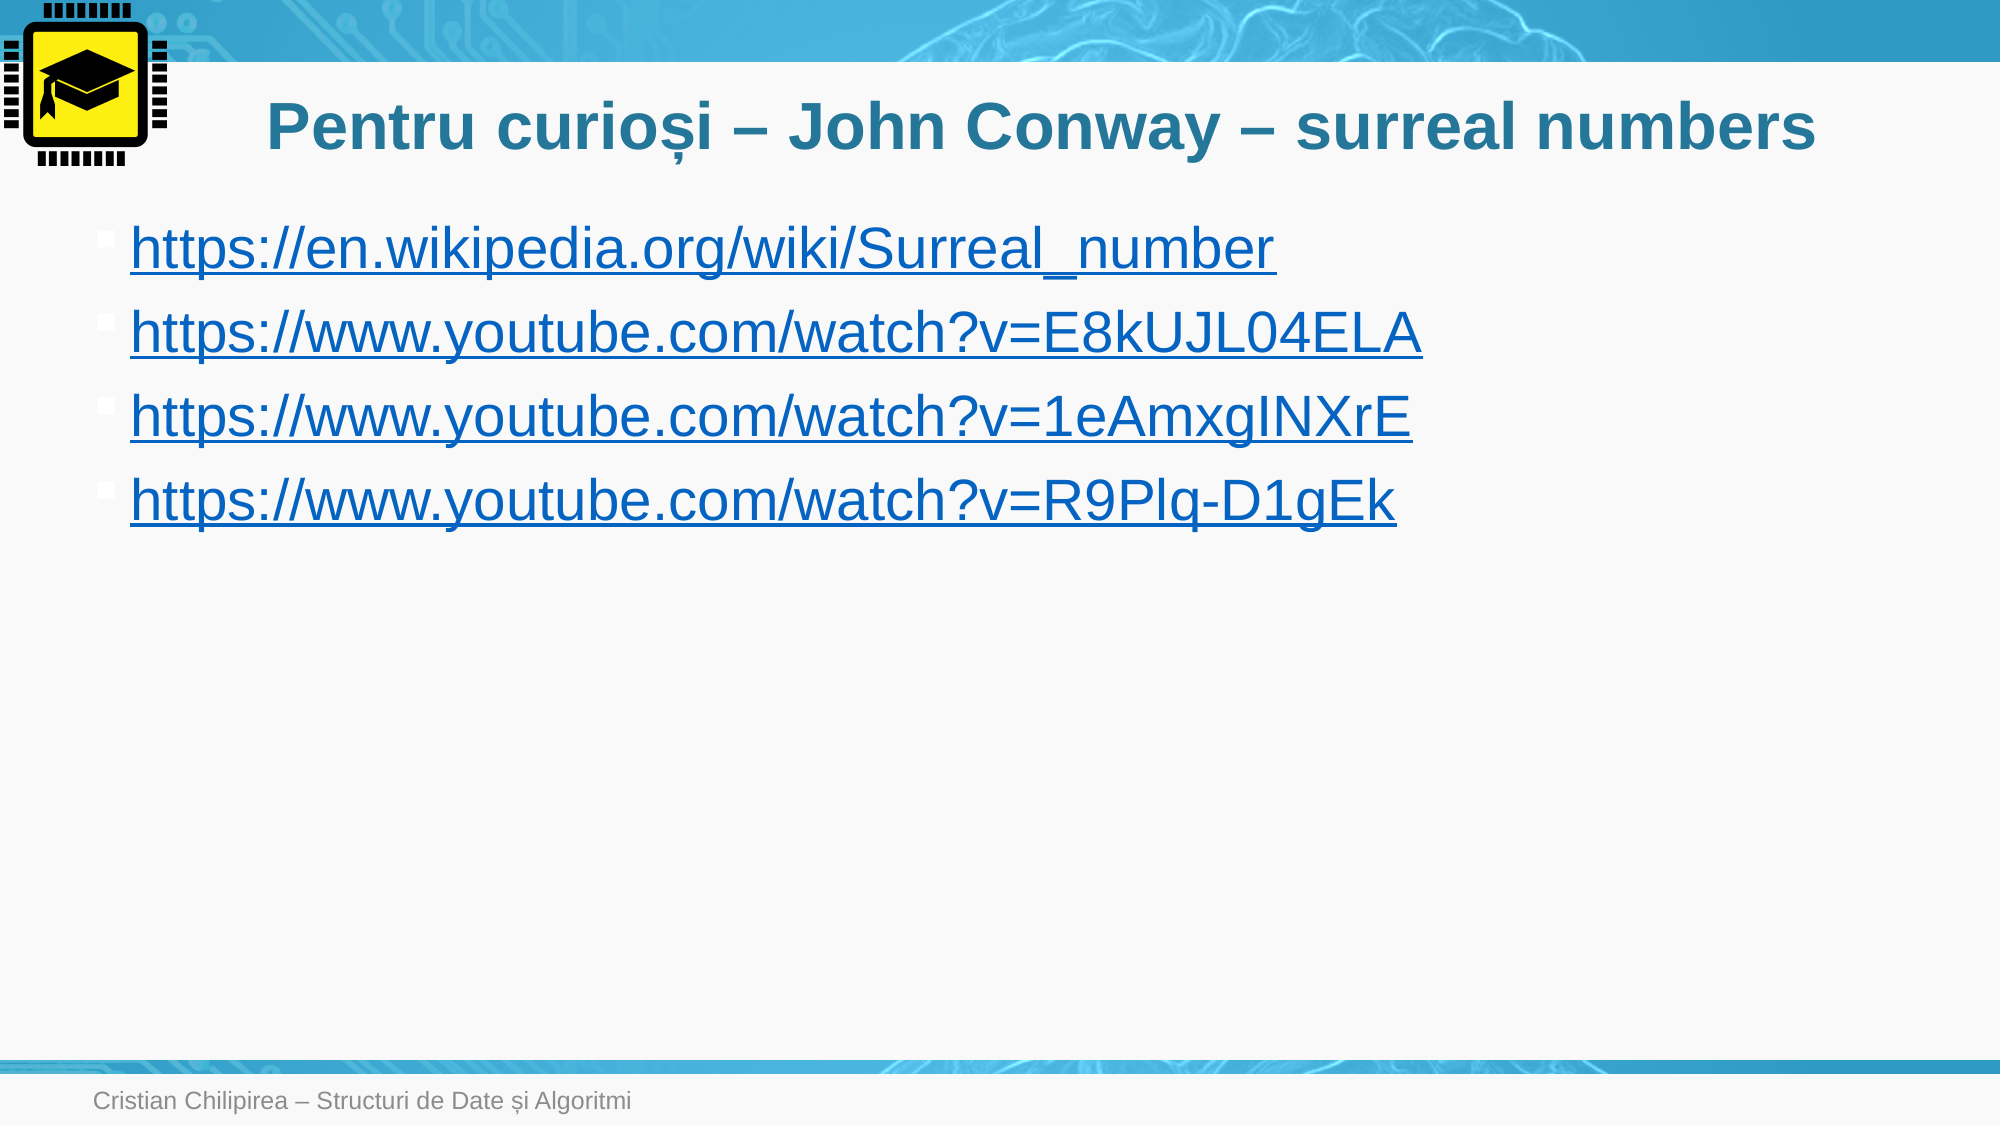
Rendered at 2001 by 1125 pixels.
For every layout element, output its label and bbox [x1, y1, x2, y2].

footer [77, 1073, 1338, 1125]
picture [0, 0, 2000, 166]
list [77, 210, 1915, 1033]
picture [0, 1060, 2000, 1074]
title [170, 76, 1915, 180]
